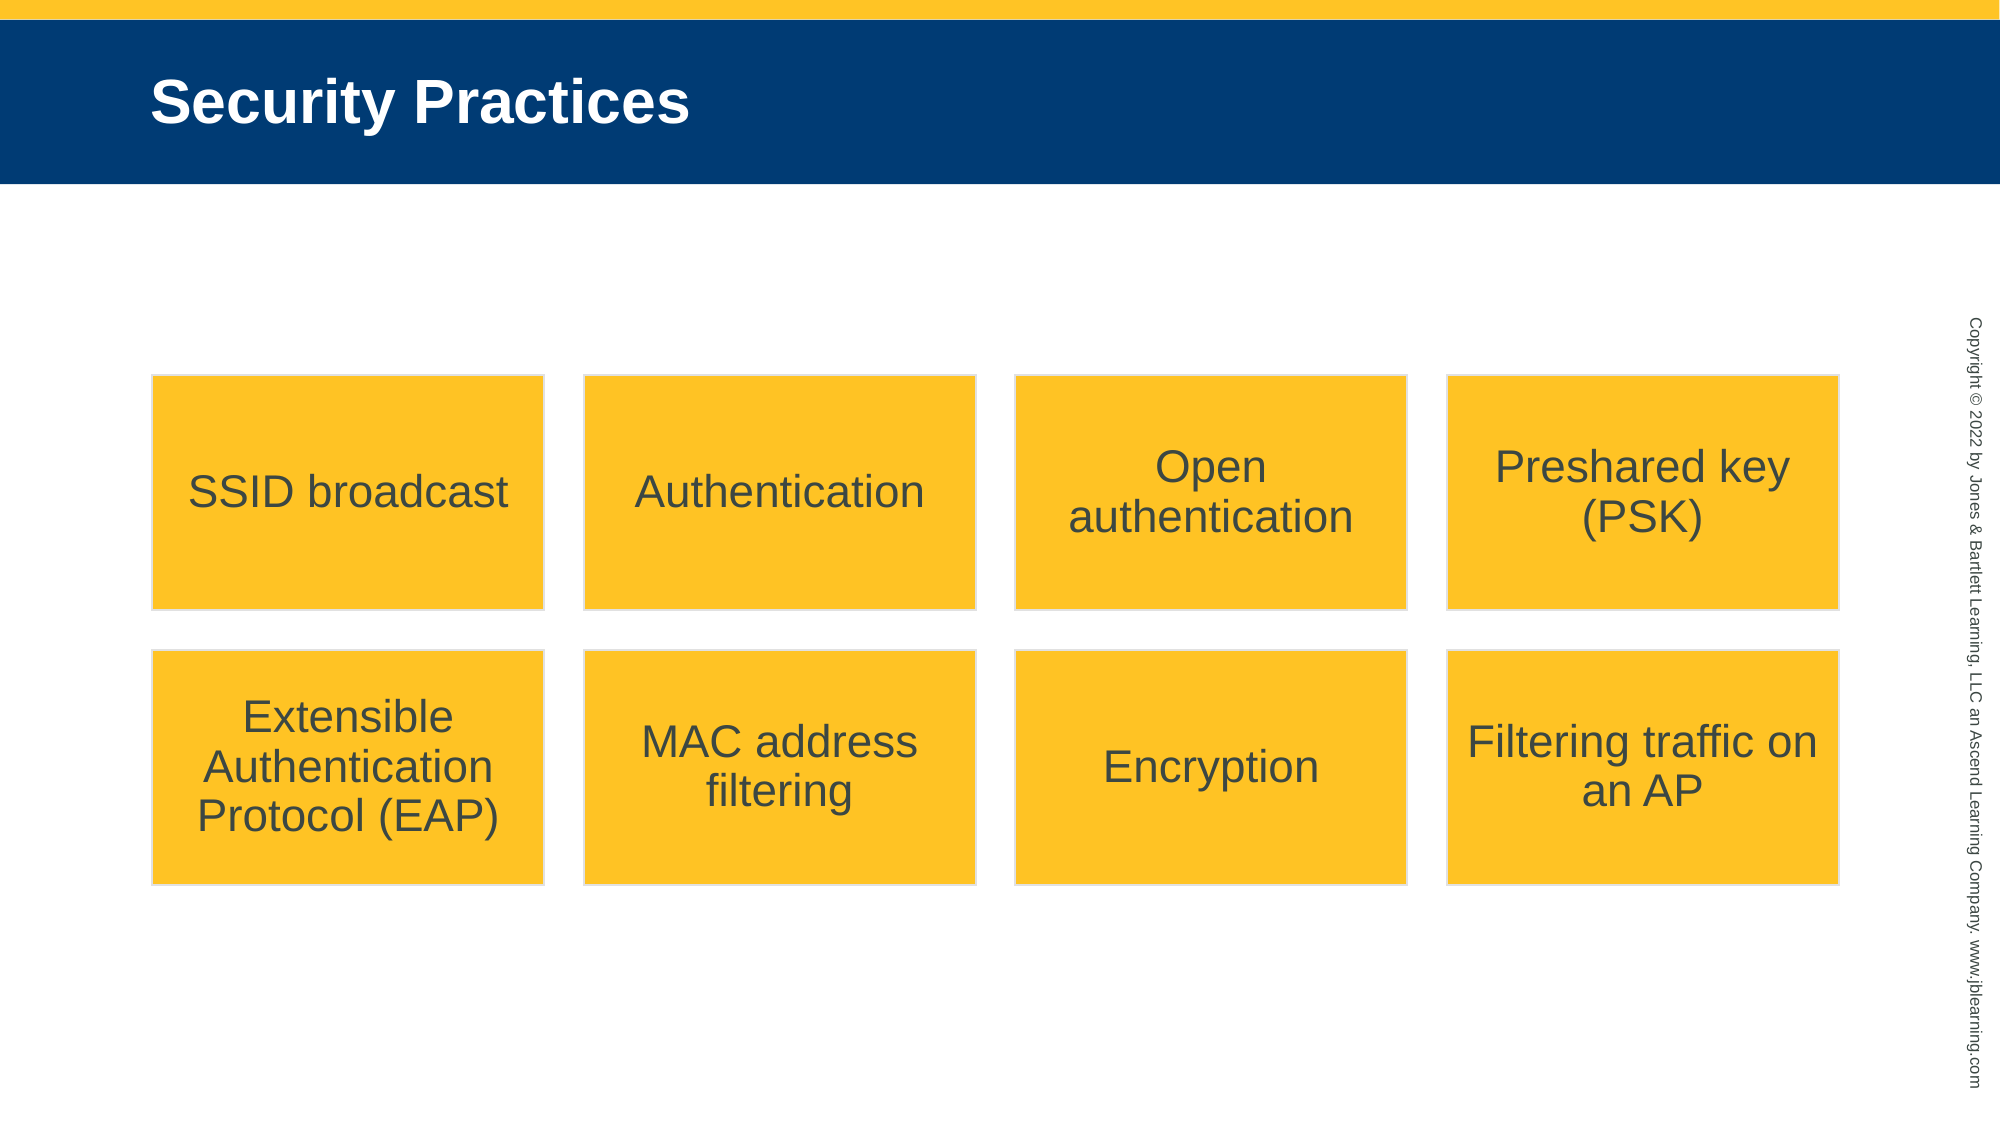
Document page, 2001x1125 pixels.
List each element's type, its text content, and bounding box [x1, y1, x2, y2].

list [151, 244, 1840, 1016]
title Security Practices [0, 19, 2000, 185]
